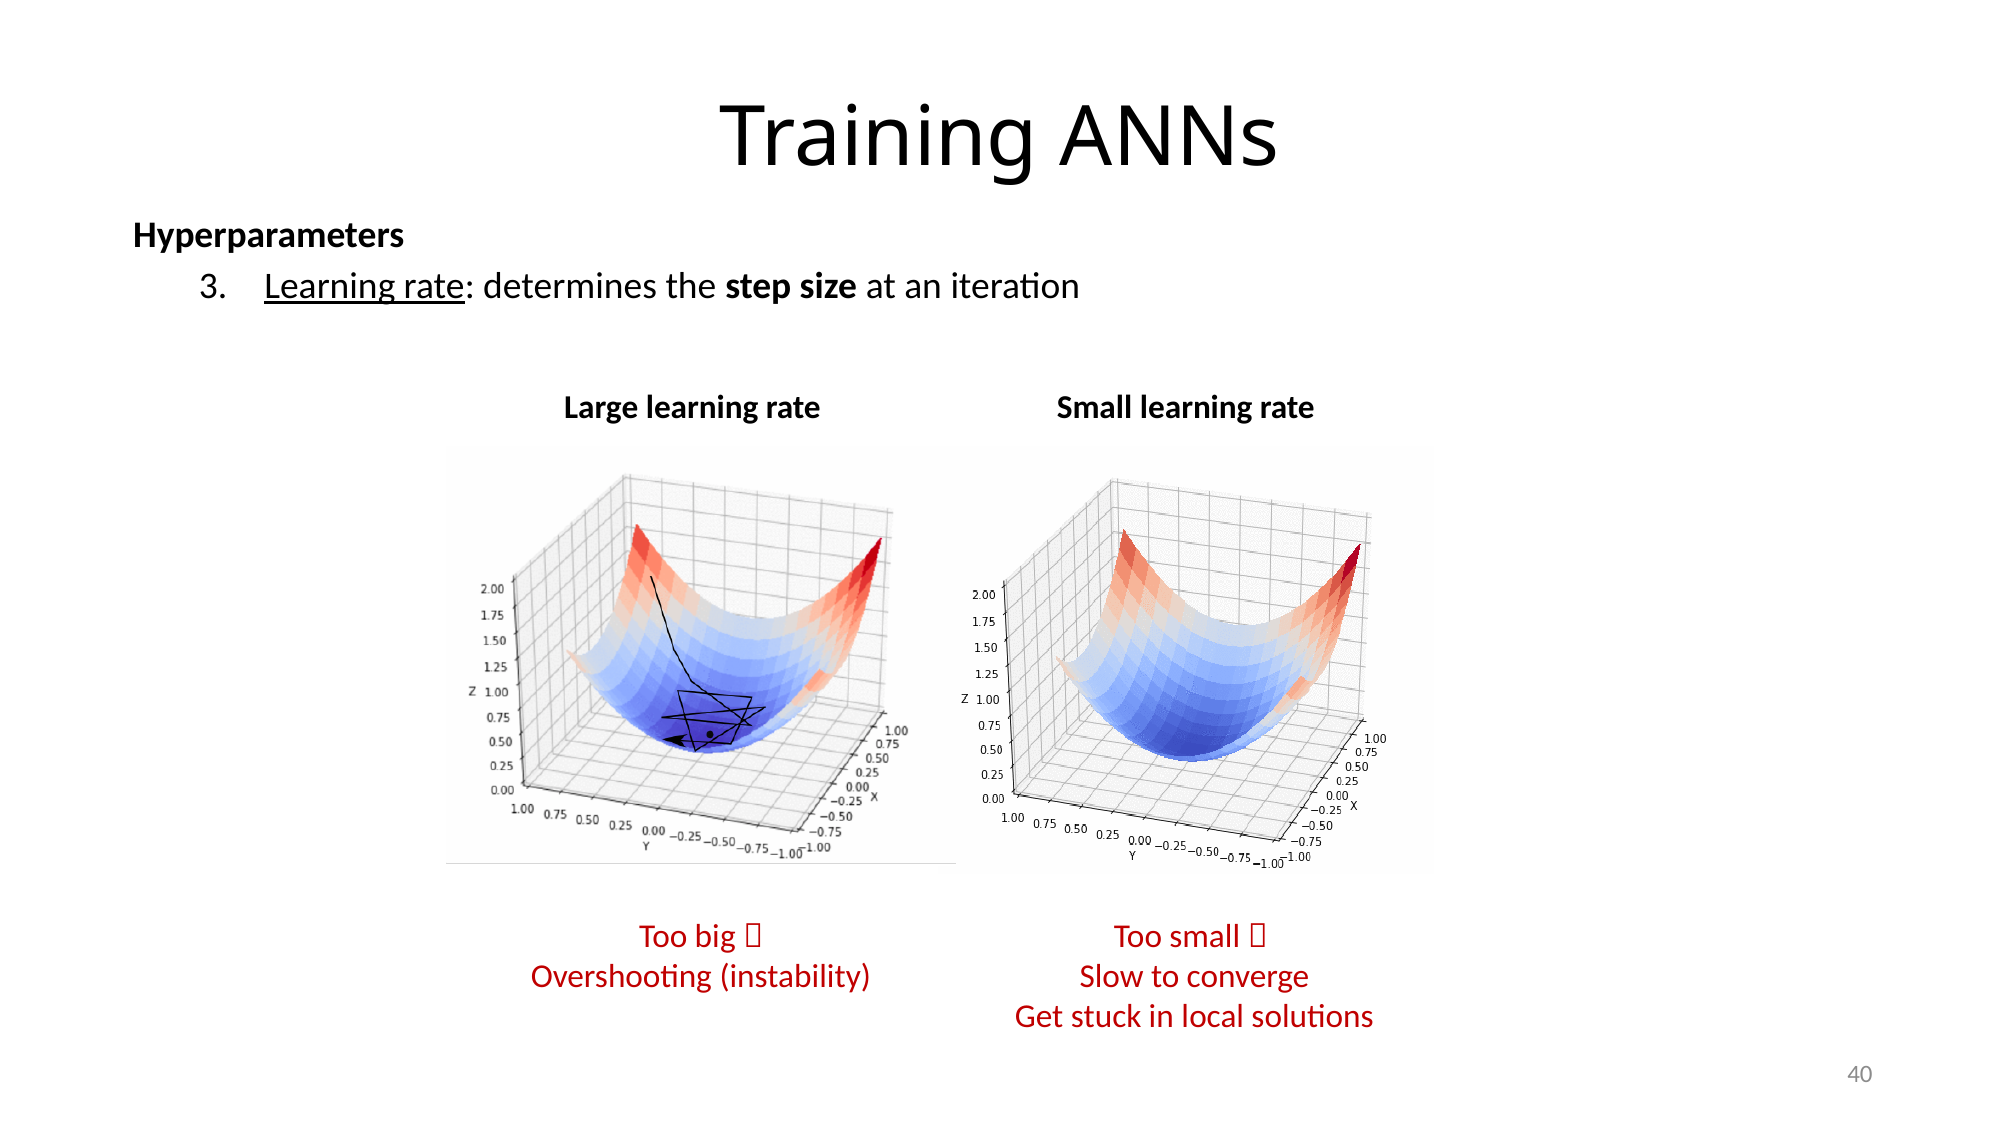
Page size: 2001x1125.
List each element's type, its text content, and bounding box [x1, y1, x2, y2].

text_box Large learning rate [446, 377, 938, 433]
slide_number 40 [1691, 1042, 1888, 1103]
picture [446, 446, 1434, 875]
list Hyperparameters Learning rate: determines the step size at an iteration [118, 208, 1513, 1094]
text_box Too big  Overshooting (instability) [446, 907, 955, 1002]
text_box Small learning rate [938, 377, 1434, 433]
title Training ANNs [324, 45, 1675, 233]
text_box Too small  Slow to converge Get stuck in local solutions [955, 907, 1434, 1042]
